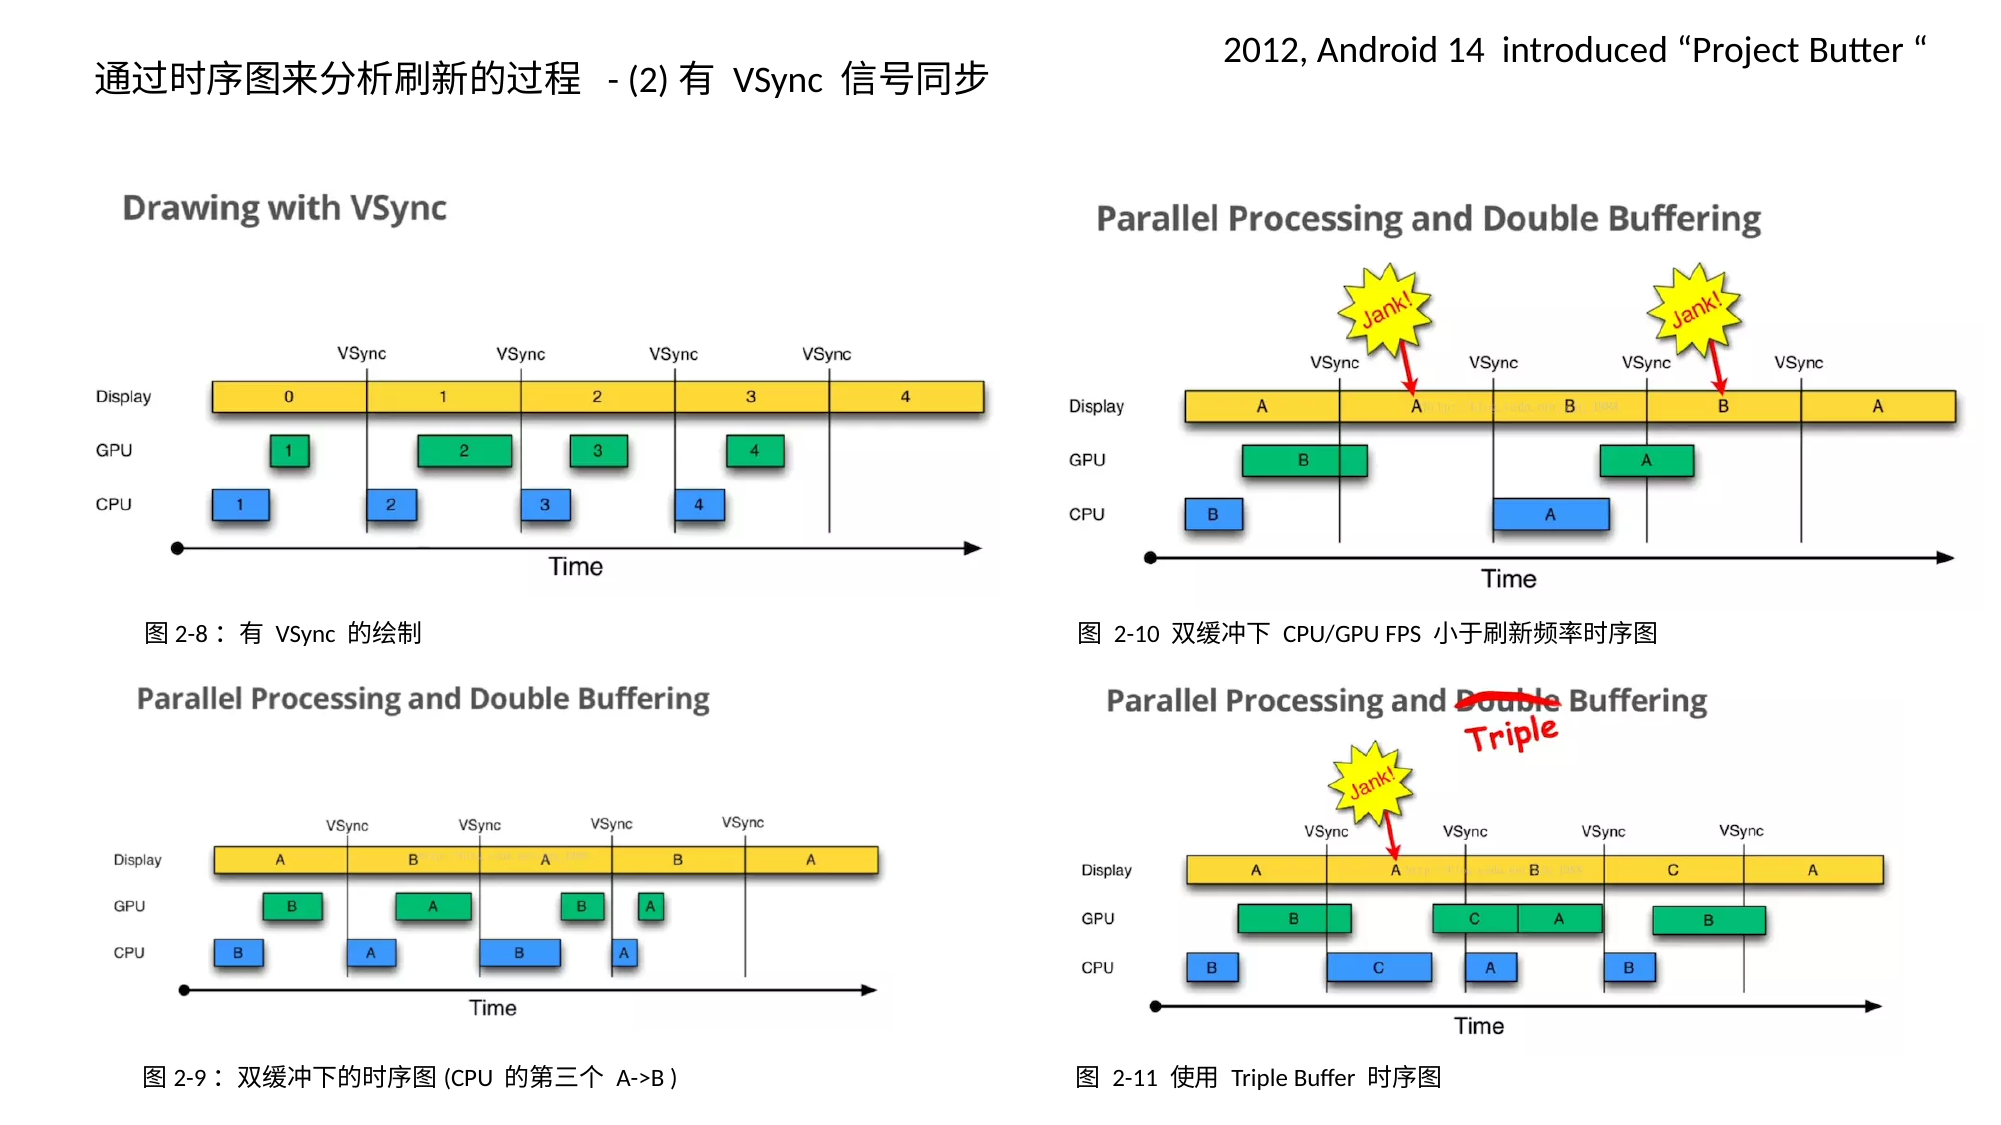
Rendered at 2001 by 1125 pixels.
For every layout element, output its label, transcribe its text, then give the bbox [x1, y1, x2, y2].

text_box 图2-9：双缓冲下的时序图(CPU 的第三个 A->B ) [127, 1054, 699, 1099]
picture [103, 668, 893, 1030]
text_box 图 2-10 双缓冲下 CPU/GPU FPS 小于刷新频率时序图 [1062, 611, 1673, 656]
text_box 2012, Android 14 introduced “Project Butter “ [1208, 17, 1944, 78]
picture [1045, 187, 1984, 611]
text_box 通过时序图来分析刷新的过程 - (2)有 VSync 信号同步 [79, 47, 1015, 108]
text_box 图 2-11 使用 Triple Buffer 时序图 [1061, 1054, 1458, 1099]
picture [1071, 671, 1905, 1055]
picture [92, 175, 999, 598]
text_box 图2-8：有 VSync 的绘制 [129, 610, 443, 656]
